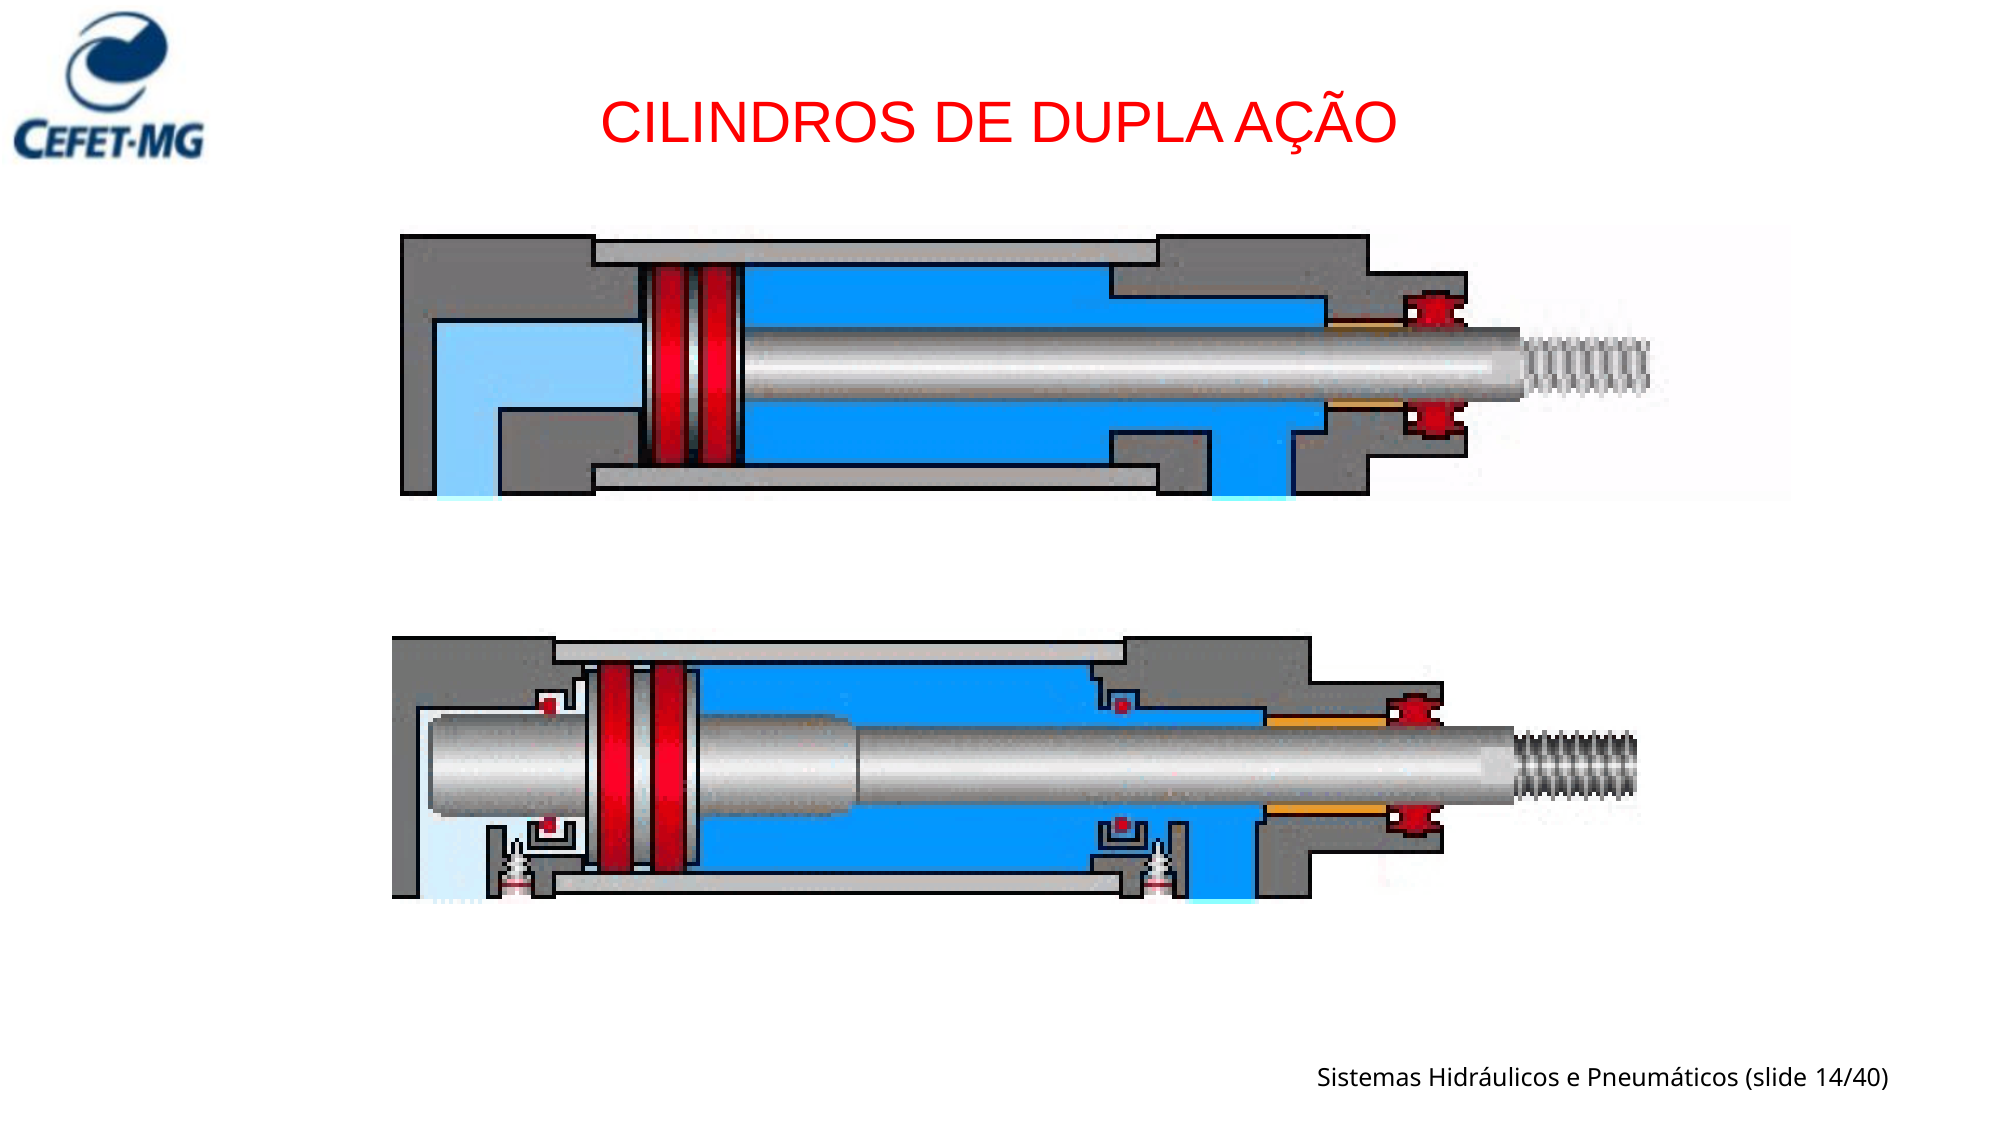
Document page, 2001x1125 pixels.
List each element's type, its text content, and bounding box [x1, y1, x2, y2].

footer Sistemas Hidráulicos e Pneumáticos (slide 14/40) [1197, 1059, 1904, 1103]
picture [2, 5, 214, 170]
picture [400, 225, 1791, 501]
picture [392, 628, 1769, 904]
title CILINDROS DE DUPLA AÇÃO [258, 77, 1741, 170]
